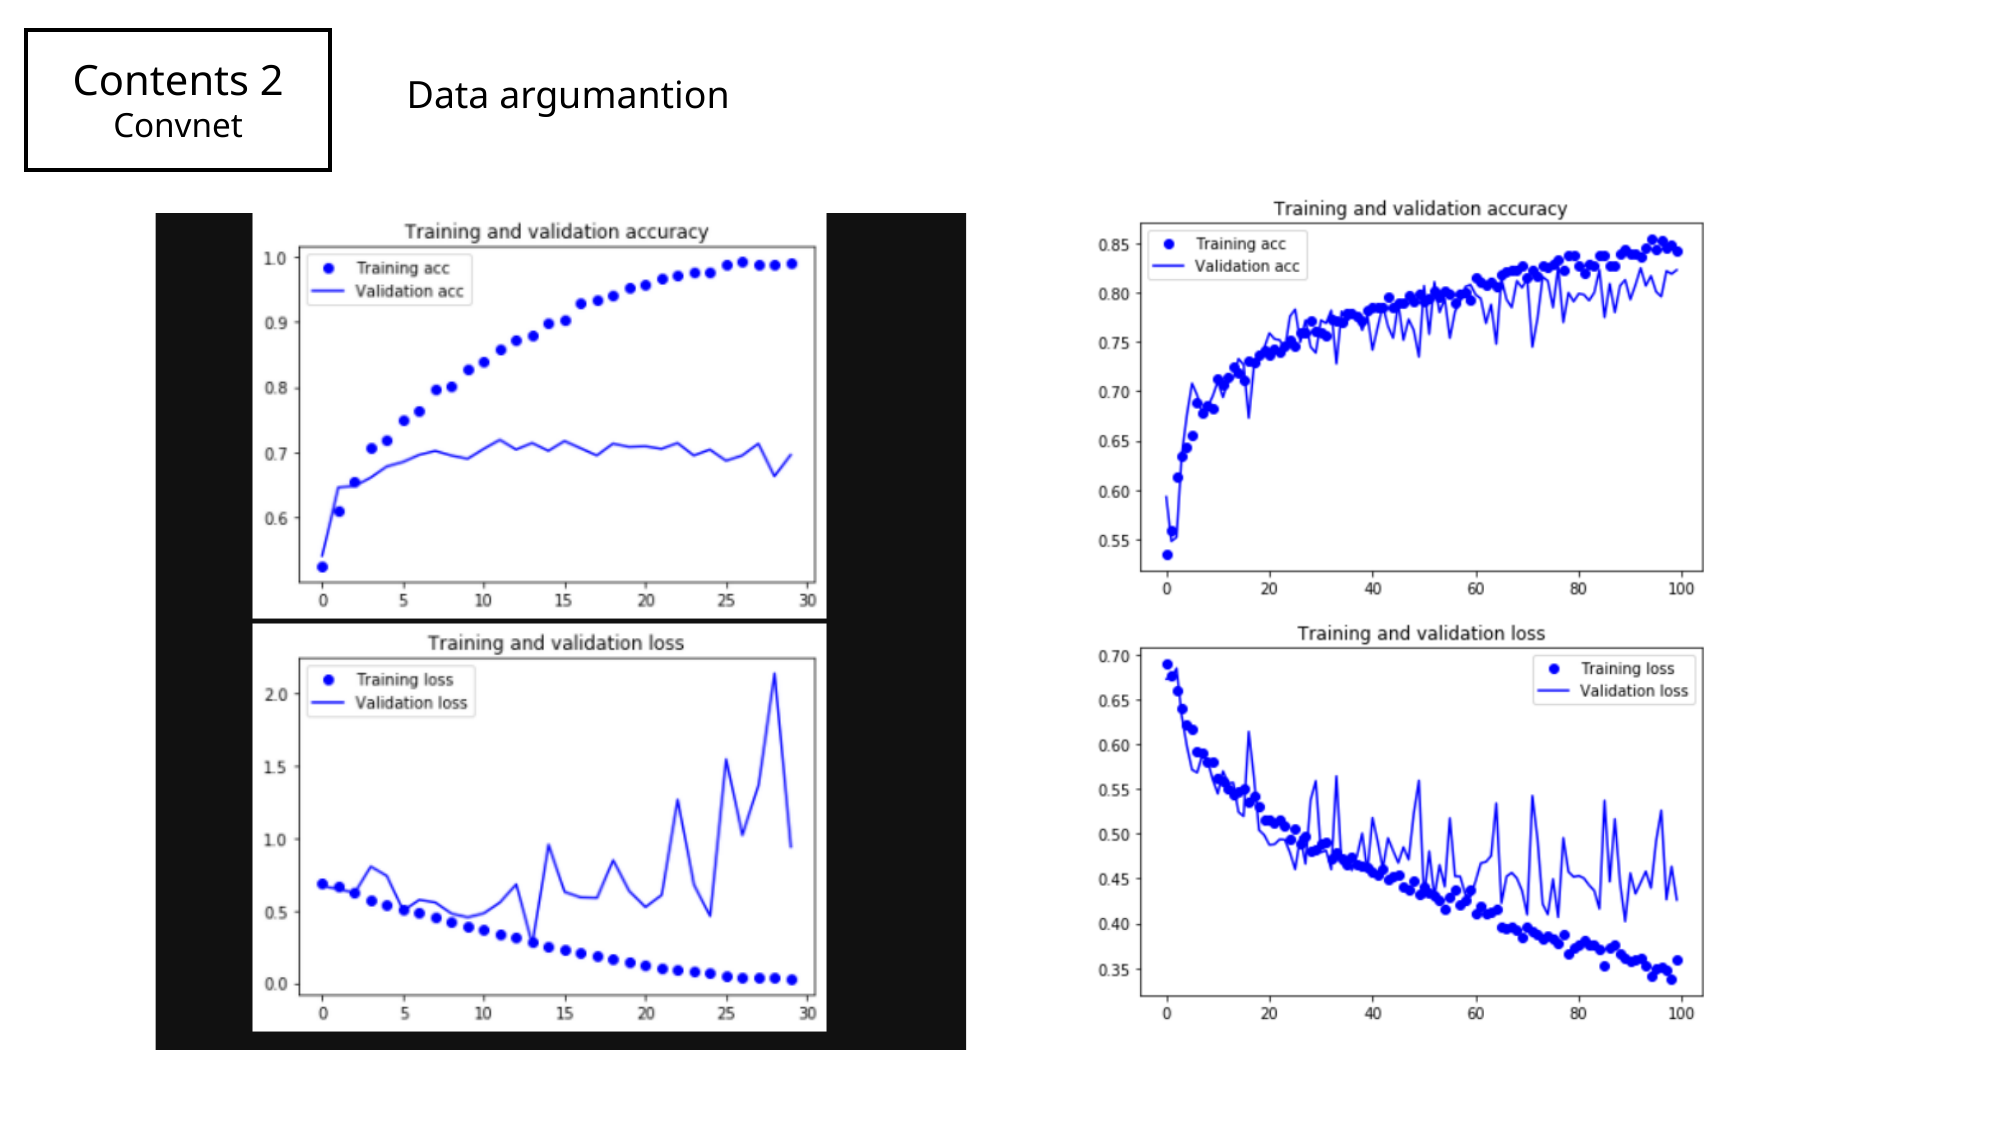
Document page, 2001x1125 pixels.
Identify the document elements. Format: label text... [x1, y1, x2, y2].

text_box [26, 29, 330, 171]
text_box Data argumantion [391, 63, 1023, 124]
picture [155, 213, 967, 1050]
picture [1021, 184, 1796, 1050]
